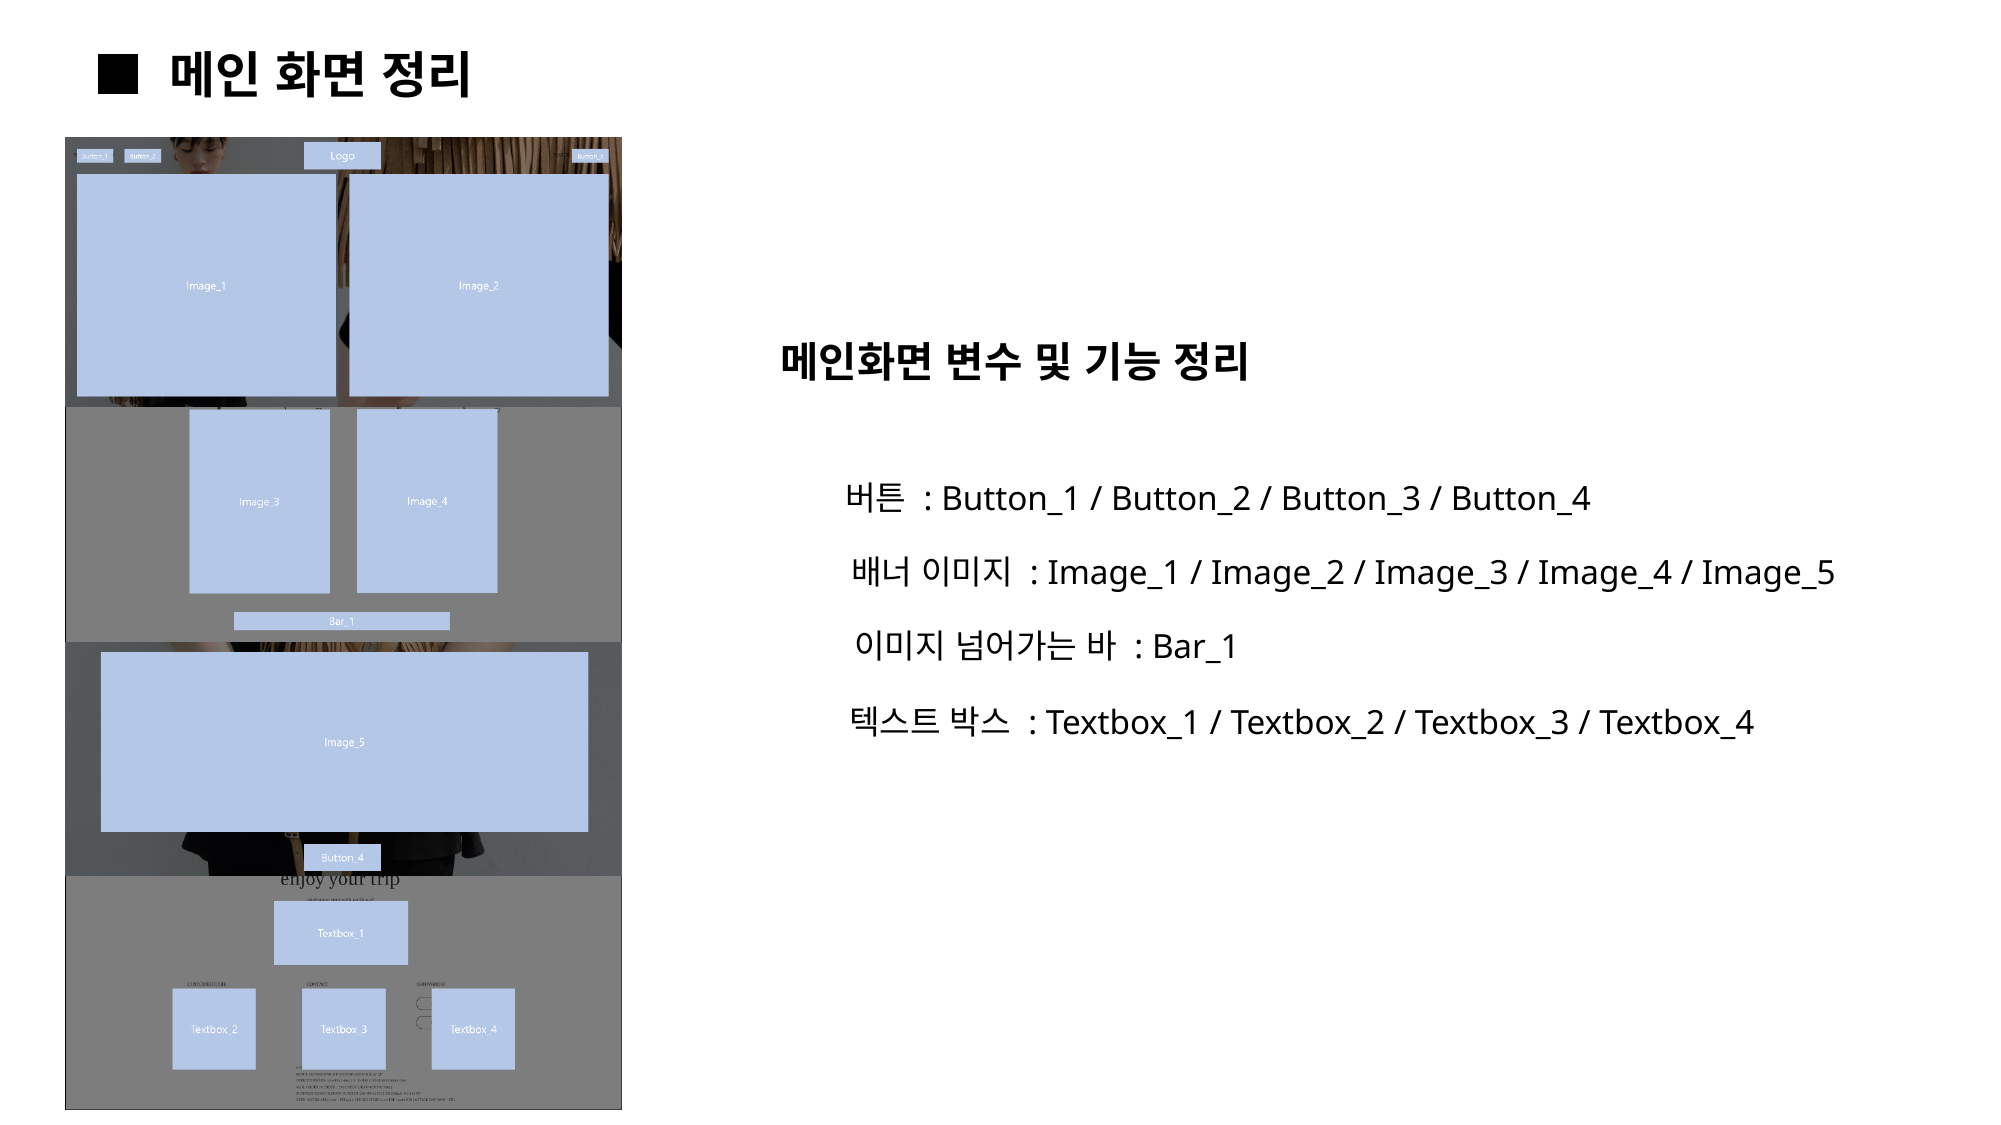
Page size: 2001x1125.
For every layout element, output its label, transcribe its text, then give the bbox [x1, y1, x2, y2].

text_box 텍스트 박스 : Textbox_1 / Textbox_2 / Textbox_3 / Textbox_4 [834, 693, 1771, 749]
text_box ■ 메인 화면 정리 [78, 36, 489, 111]
text_box 메인화면 변수 및 기능 정리 [765, 327, 1266, 393]
text_box 버튼 : Button_1 / Button_2 / Button_3 / Button_4 [830, 469, 1607, 525]
picture [65, 137, 623, 1110]
text_box 이미지 넘어가는 바 : Bar_1 [839, 618, 1255, 673]
text_box 배너 이미지 : Image_1 / Image_2 / Image_3 / Image_4 / Image_5 [836, 544, 1852, 599]
